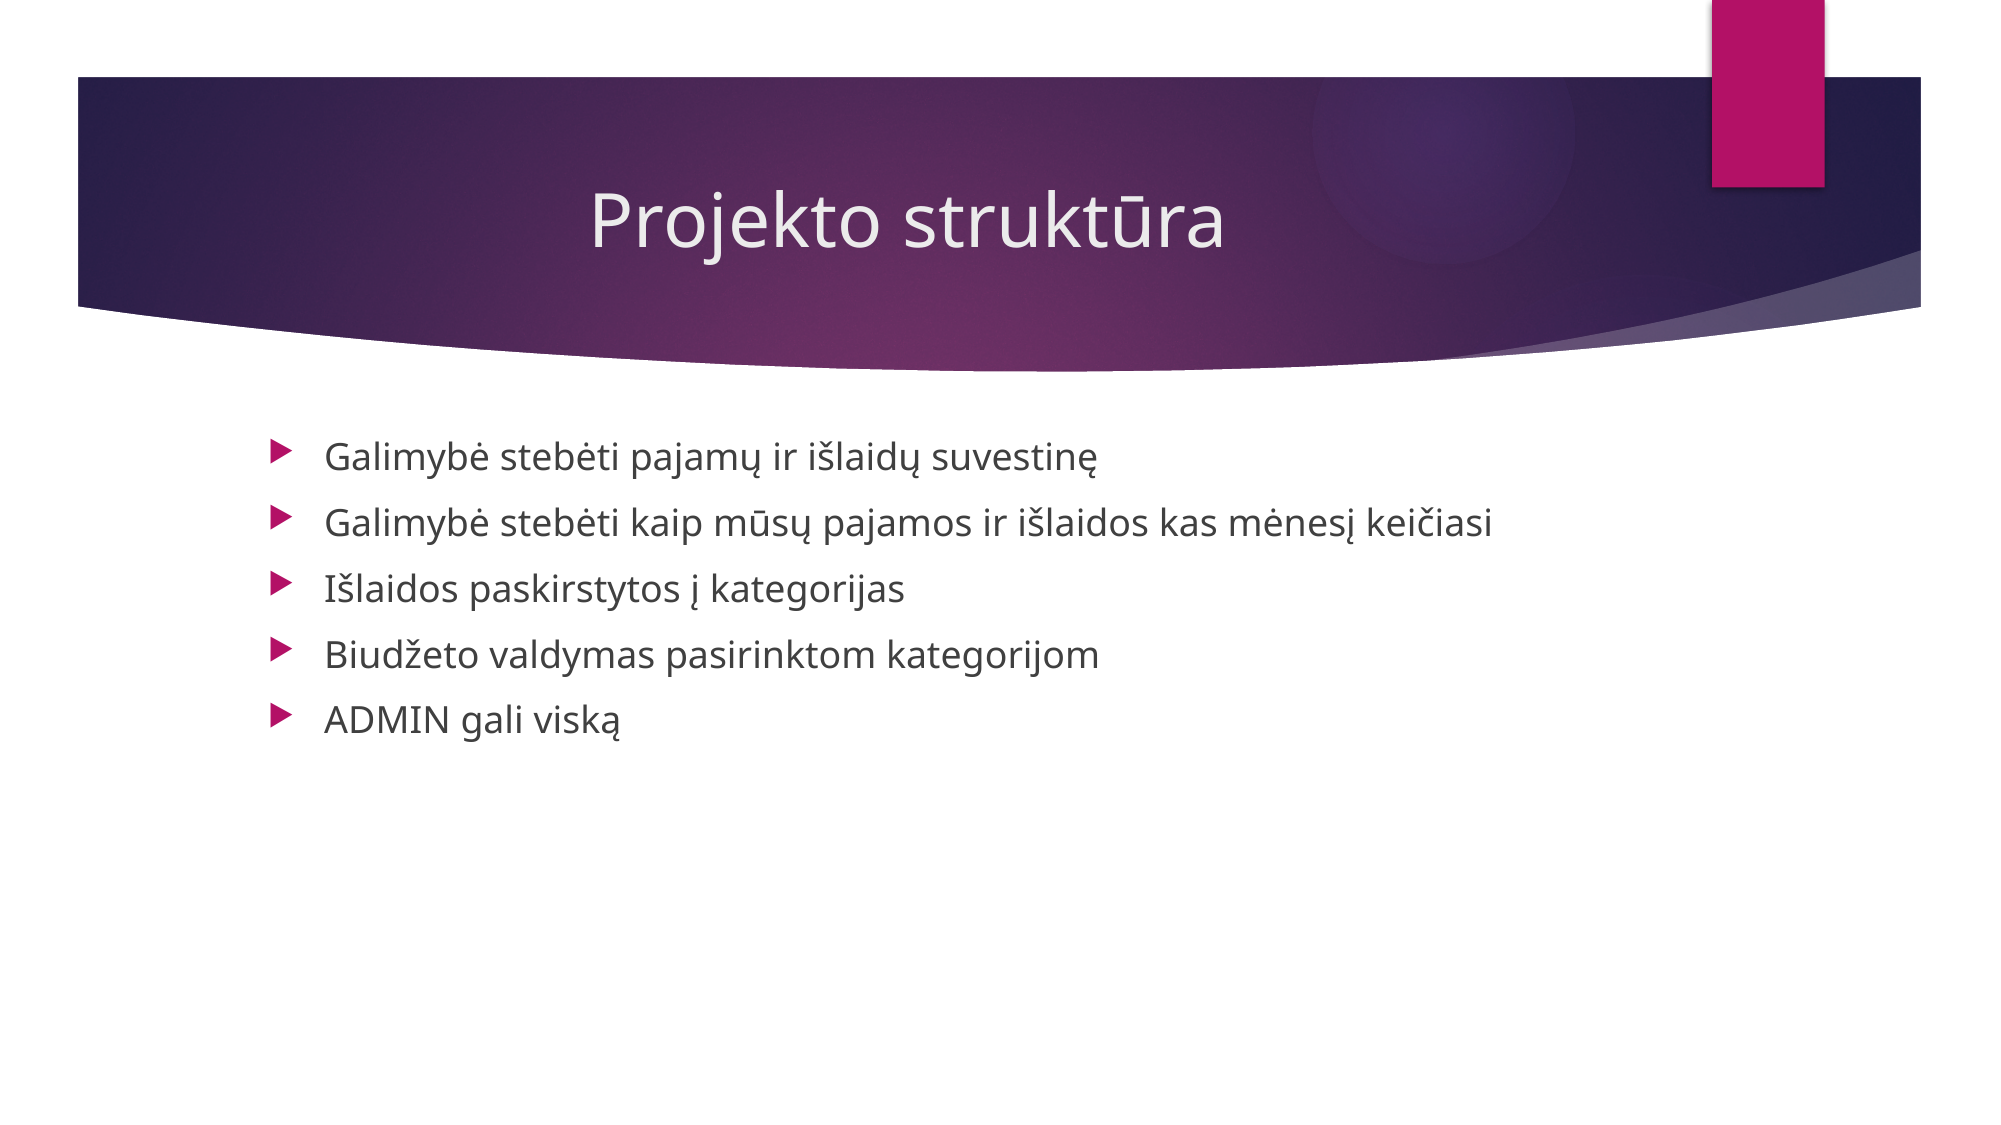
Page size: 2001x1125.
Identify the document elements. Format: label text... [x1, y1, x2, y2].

title Projekto struktūra [189, 159, 1627, 276]
list Galimybė stebėti pajamų ir išlaidų suvestinę Galimybė stebėti kaip mūsų pajamos ir išlaidos kas mėnesį keičiasi Išlaidos paskirstytos į kategorijas Biudžeto valdymas pasirinktom kategorijom ADMIN gali viską [252, 425, 1701, 986]
